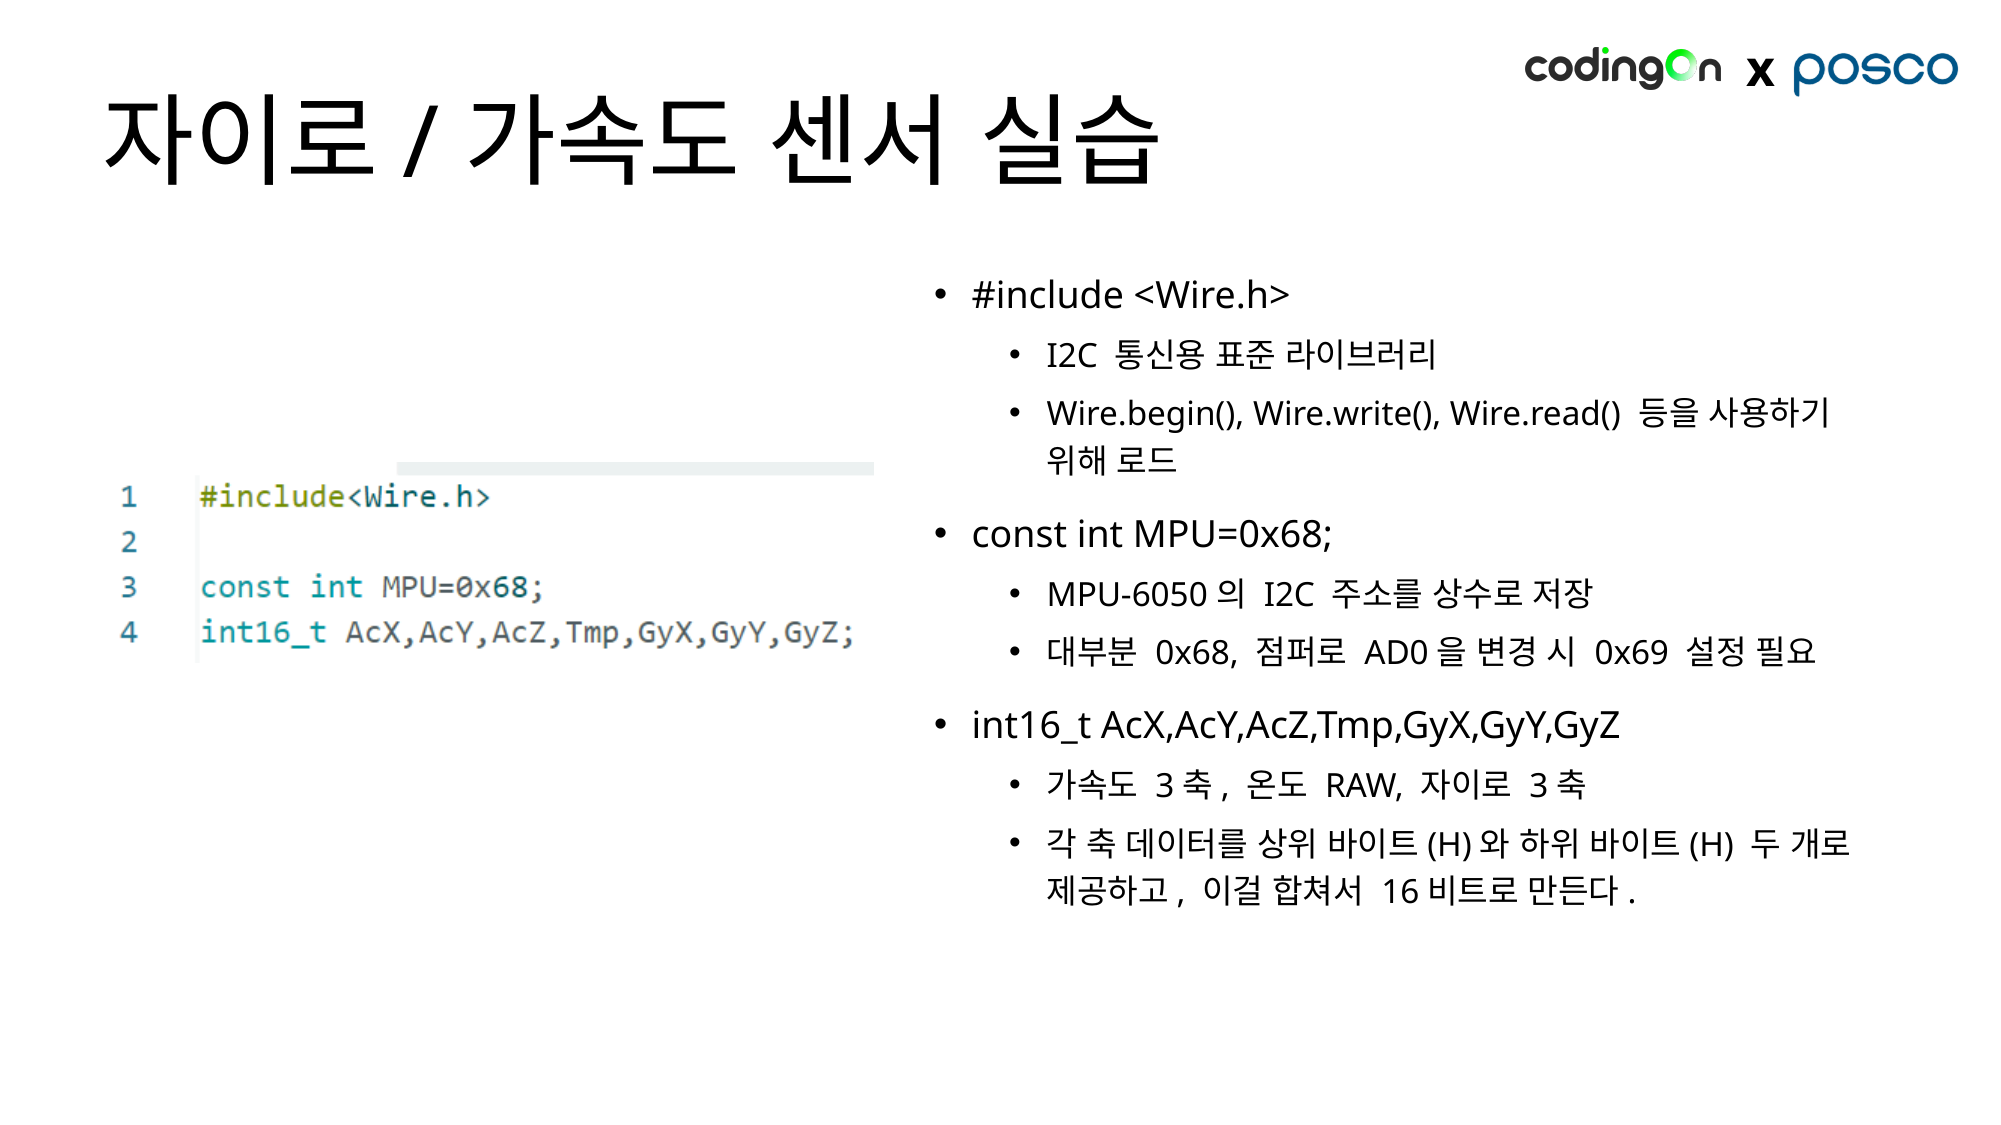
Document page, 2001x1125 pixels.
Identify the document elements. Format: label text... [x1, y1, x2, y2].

text_box #include <Wire.h> I2C 통신용 표준 라이브러리 Wire.begin(), Wire.write(), Wire.read() 등을 사용하기 위해 로드 const int MPU=0x68; MPU-6050의 I2C 주소를 상수로 저장 대부분 0x68, 점퍼로 AD0을 변경 시 0x69 설정 필요 int16_t AcX,AcY,AcZ,Tmp,GyX,GyY,GyZ 가속도 3축, 온도 RAW, 자이로 3축 각 축 데이터를 상위 바이트(H)와 하위 바이트(H) 두 개로 제공하고, 이걸 합쳐서 16비트로 만든다. [919, 254, 1881, 959]
picture [1813, 47, 1960, 101]
title 자이로/가속도 센서 실습 [87, 36, 1813, 255]
picture [87, 462, 874, 663]
